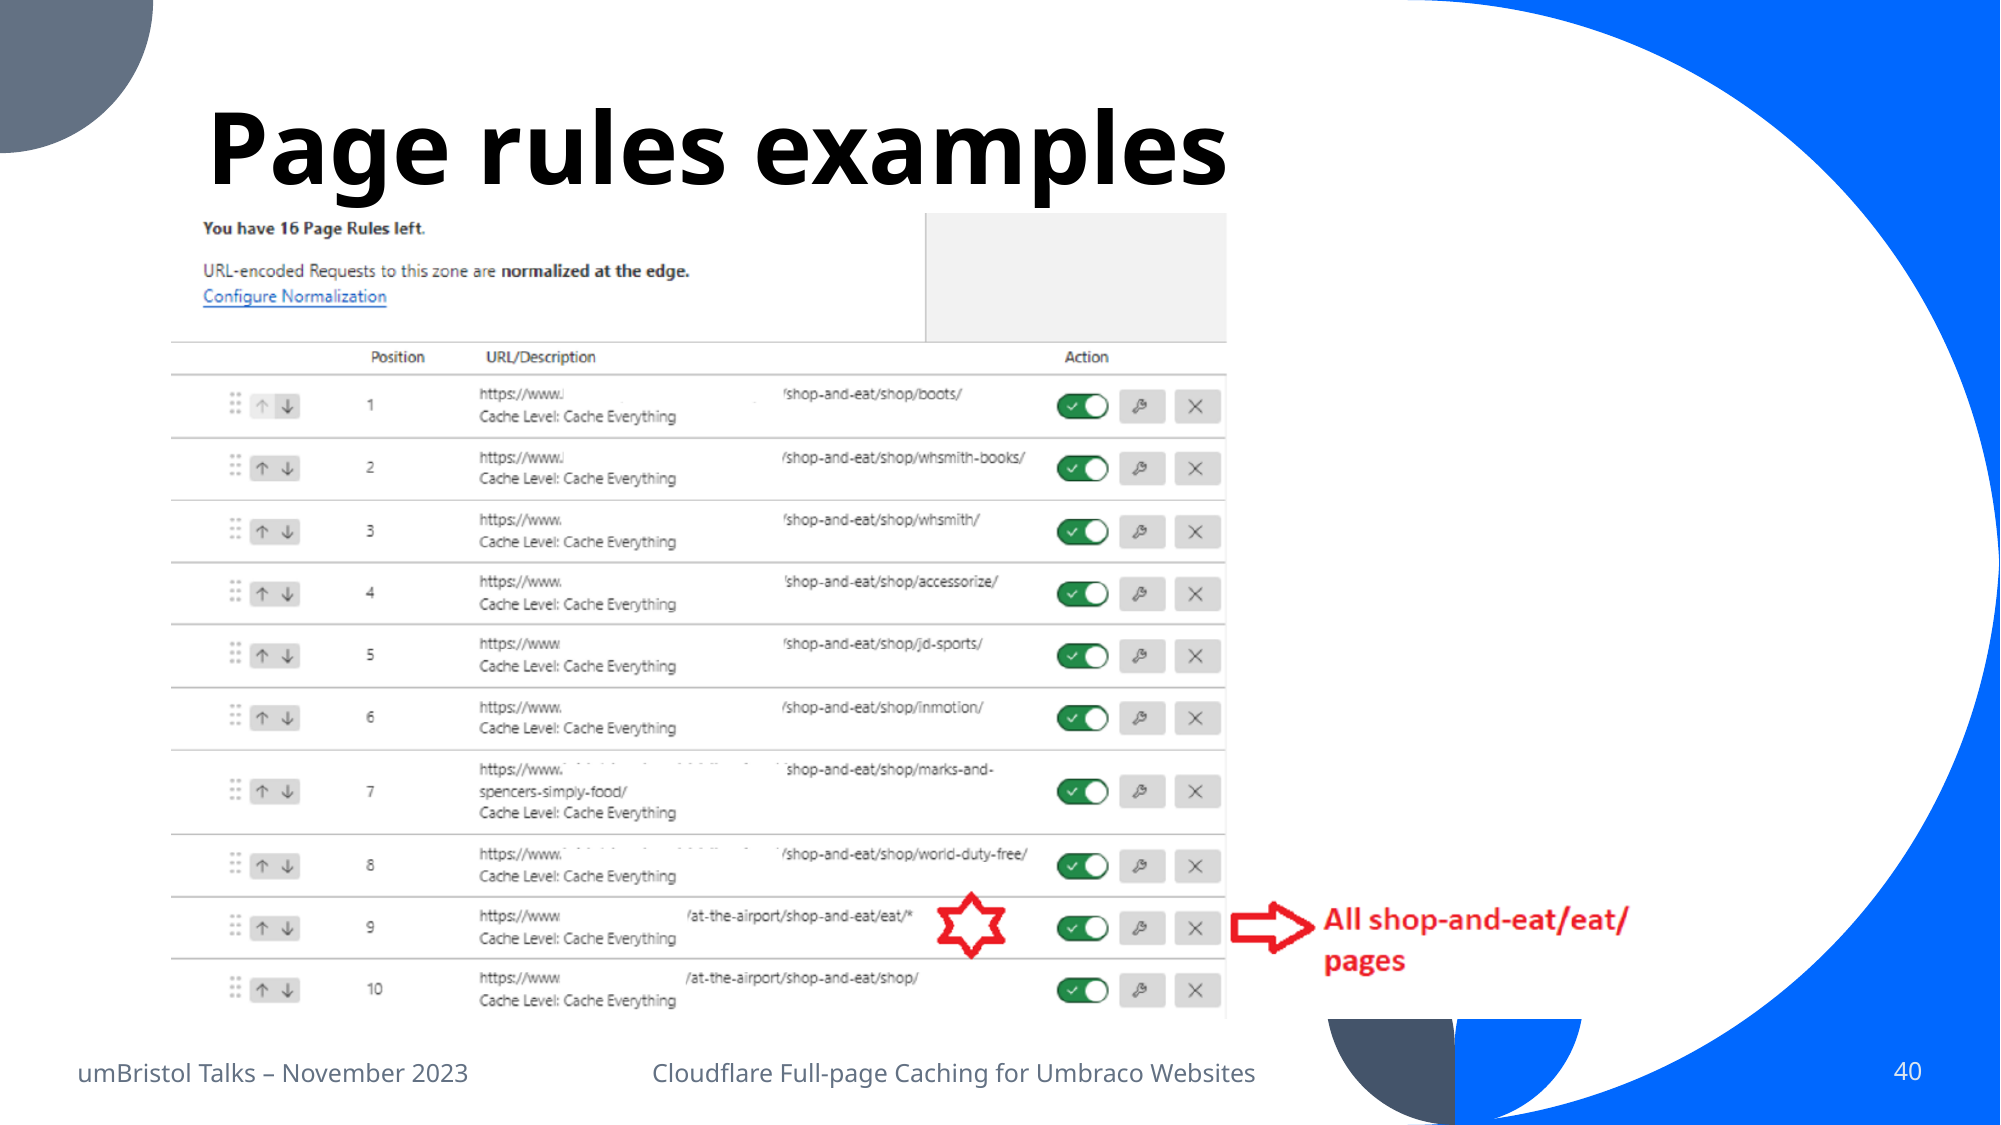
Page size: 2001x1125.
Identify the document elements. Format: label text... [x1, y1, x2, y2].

title Page rules examples [191, 75, 1872, 214]
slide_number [62, 1042, 513, 1103]
picture [171, 213, 1737, 1019]
slide_number 40 [1665, 1042, 1938, 1103]
footer Cloudflare Full-page Caching for Umbraco Websites [571, 1042, 1338, 1103]
